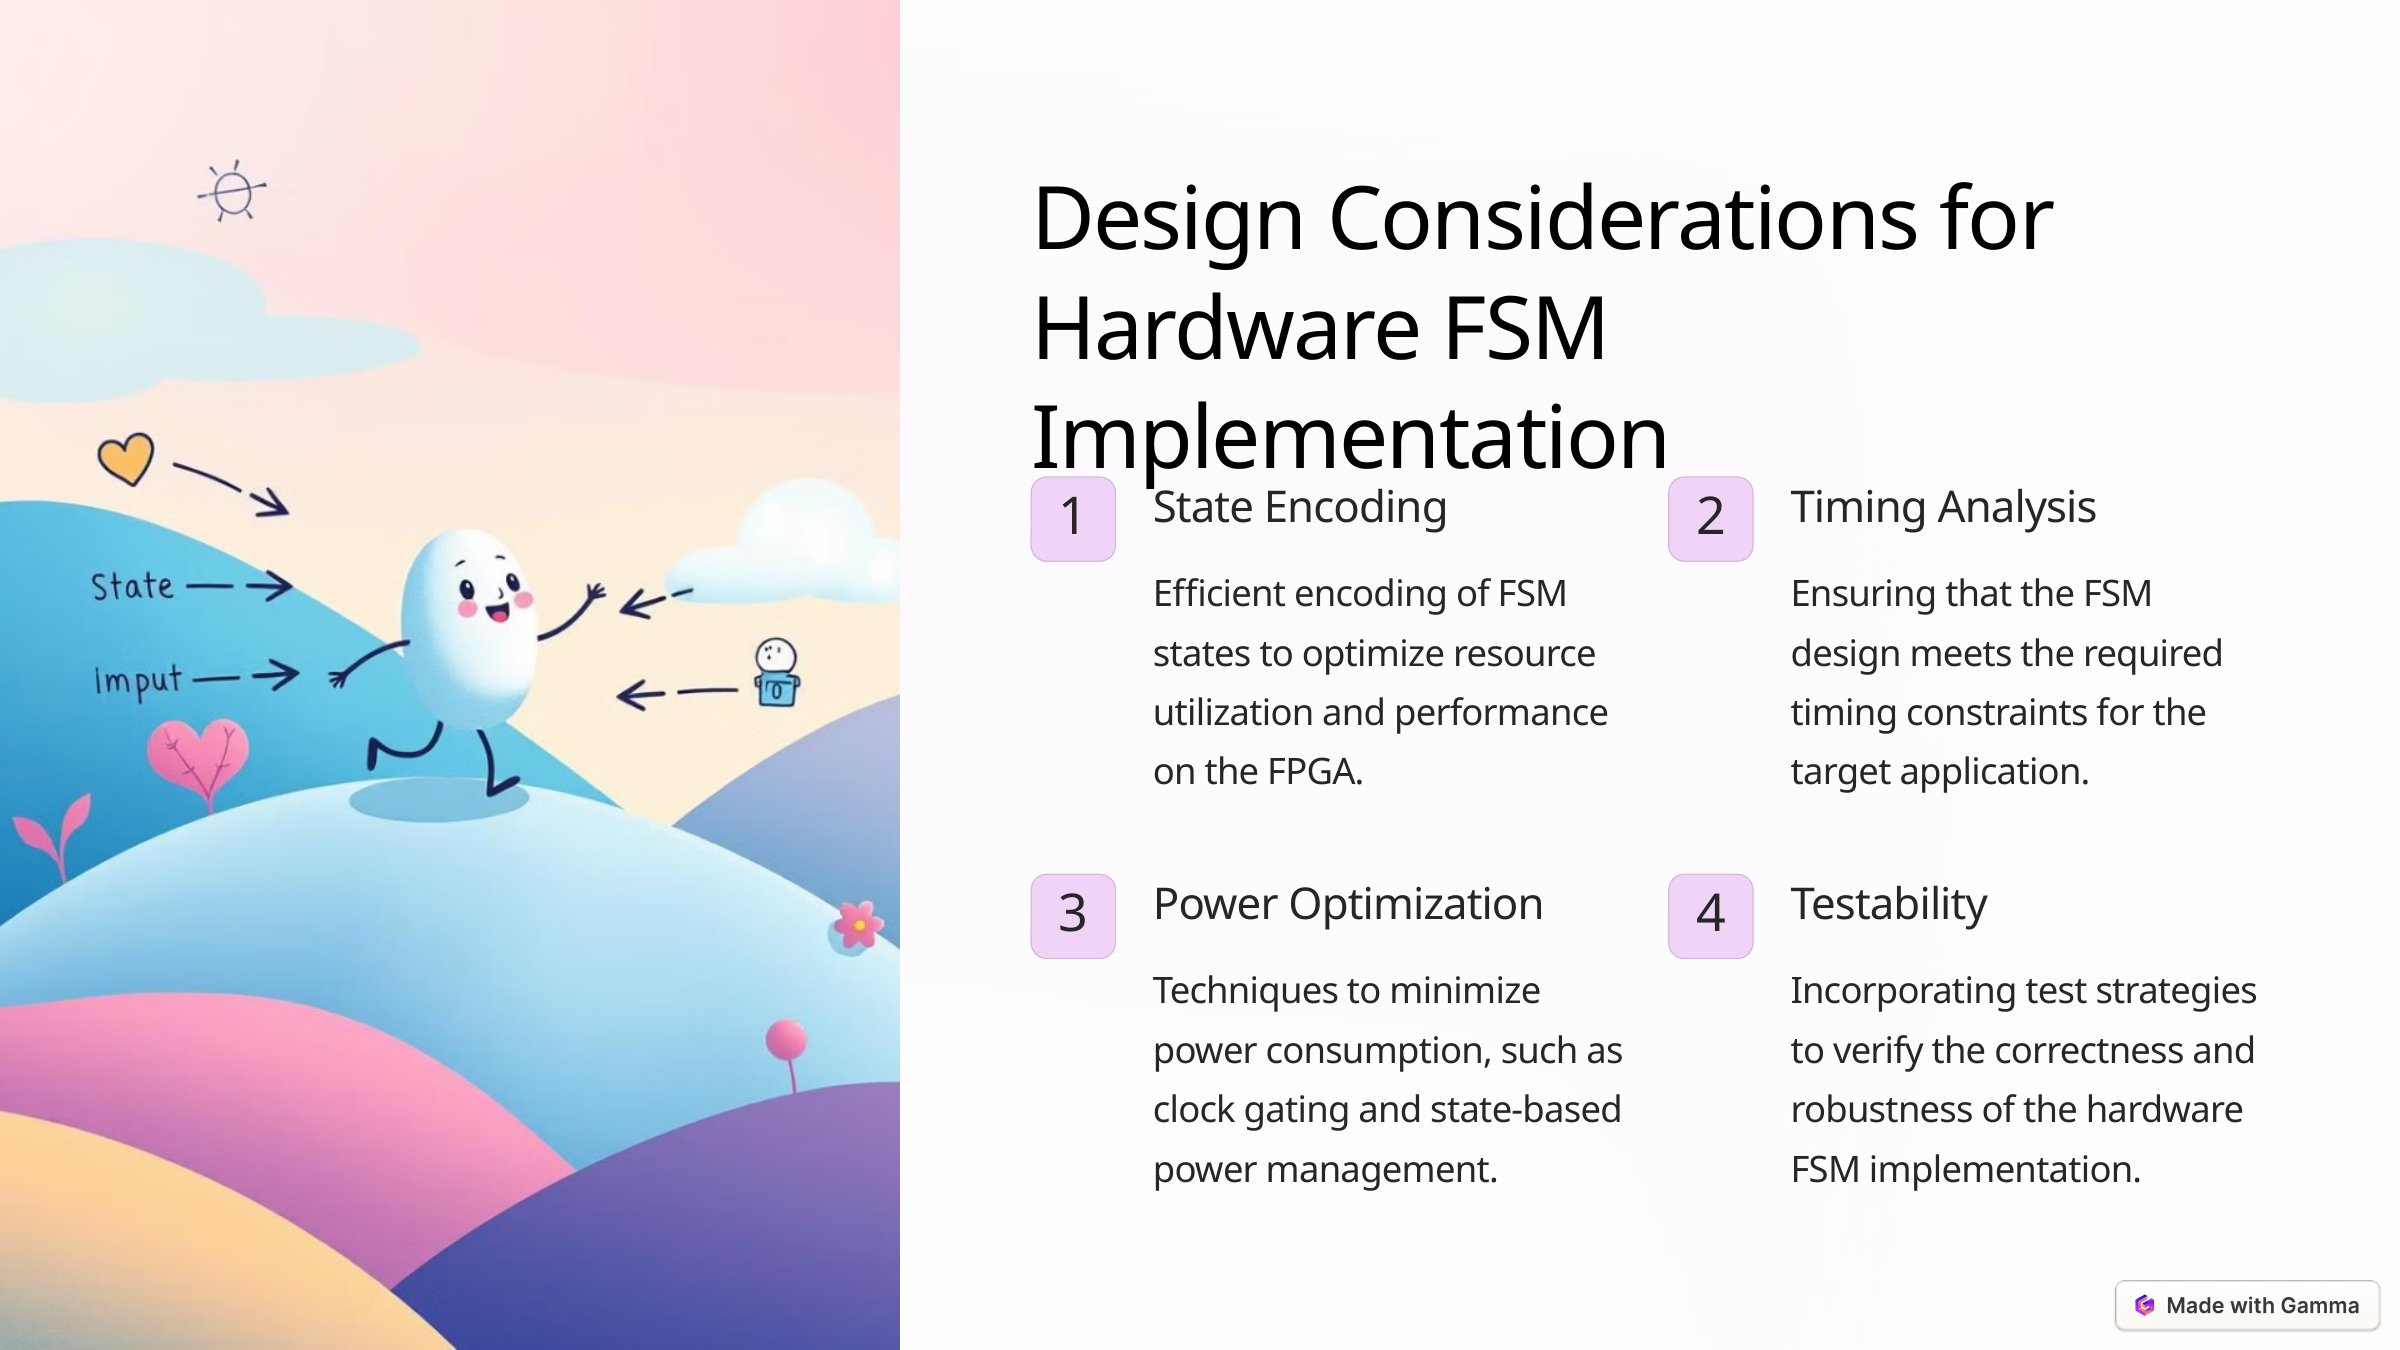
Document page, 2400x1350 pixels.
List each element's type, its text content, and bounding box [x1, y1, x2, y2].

picture [2106, 1271, 2389, 1339]
text_box Timing Analysis [1790, 476, 2232, 533]
text_box Incorporating test strategies to verify the correctness and robustness of the hardware FSM implementation. [1790, 951, 2269, 1192]
text_box State Encoding [1152, 476, 1595, 533]
text_box [1031, 476, 1116, 562]
text_box 3 [1060, 889, 1087, 943]
text_box 2 [1697, 492, 1725, 546]
picture [0, 0, 900, 1350]
text_box [1668, 874, 1754, 959]
text_box Techniques to minimize power consumption, such as clock gating and state-based power management. [1152, 951, 1632, 1192]
text_box 1 [1060, 492, 1087, 546]
text_box Testability [1790, 874, 2232, 930]
text_box [1668, 476, 1754, 562]
text_box 4 [1697, 889, 1725, 943]
text_box Power Optimization [1152, 874, 1595, 930]
text_box Efficient encoding of FSM states to optimize resource utilization and performance on the FPGA. [1152, 554, 1632, 735]
text_box [1031, 874, 1116, 959]
text_box Ensuring that the FSM design meets the required timing constraints for the target application. [1790, 554, 2269, 795]
text_box Design Considerations for Hardware FSM Implementation [1031, 158, 2269, 379]
